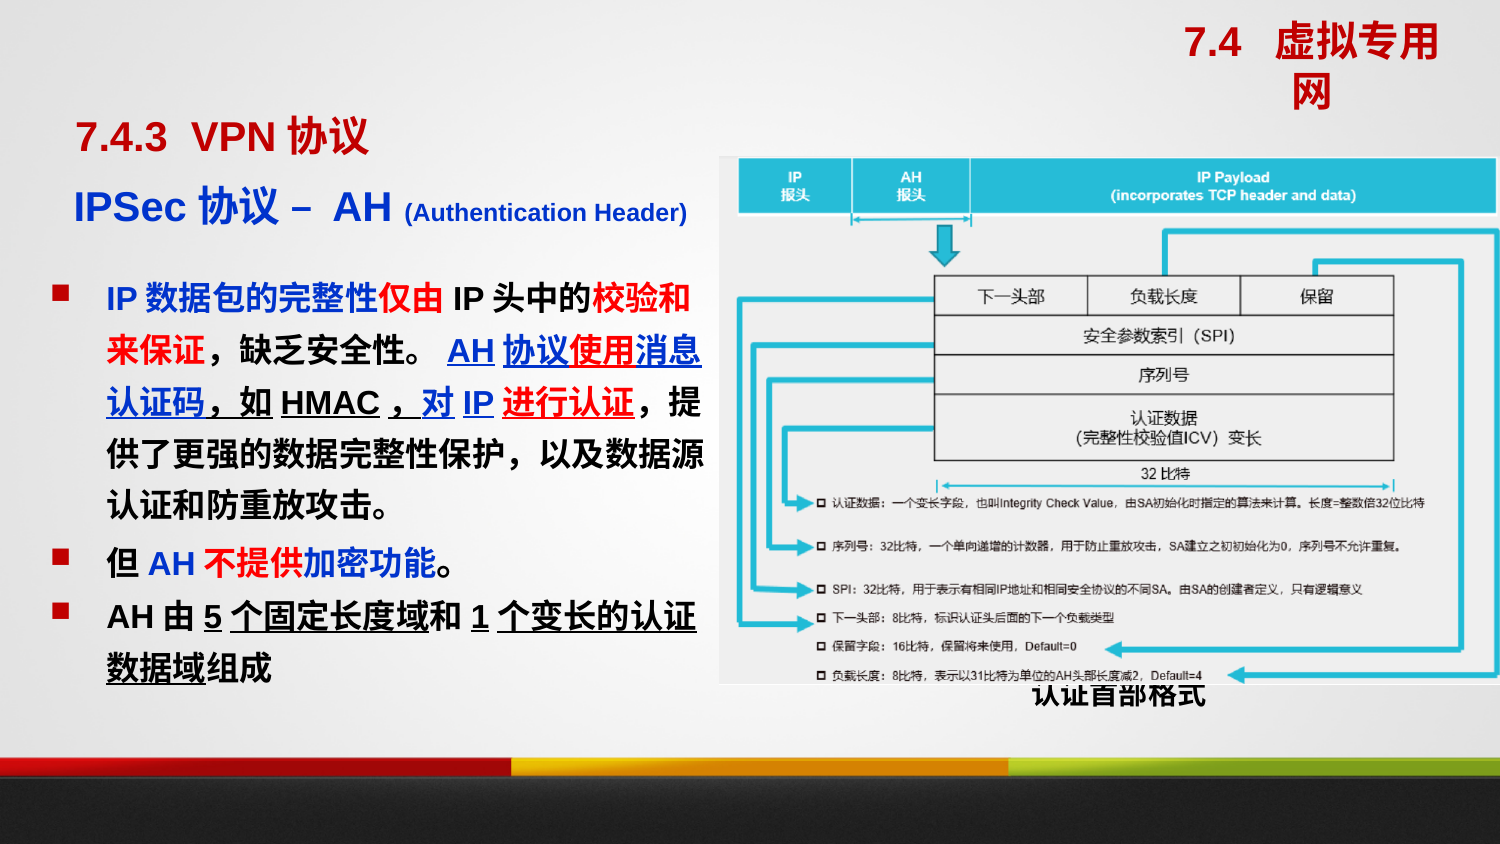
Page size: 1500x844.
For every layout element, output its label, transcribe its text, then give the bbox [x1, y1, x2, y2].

picture [0, 0, 1500, 844]
text_box 7.4.3 VPN协议 [35, 105, 411, 164]
list IP数据包的完整性仅由IP头中的校验和来保证，缺乏安全性。AH协议使用消息认证码，如HMAC，对IP进行认证，提供了更强的数据完整性保护，以及数据源认证和防重放攻击。 但AH不提供加密功能。 AH由5个固定长度域和1个变长的认证数据域组成 [35, 257, 739, 704]
title IPSec协议 – AH (Authentication Header) [58, 175, 713, 235]
text_box 认证首部格式 [902, 697, 1336, 718]
text_box 7.4 虚拟专用网 [1148, 35, 1477, 94]
